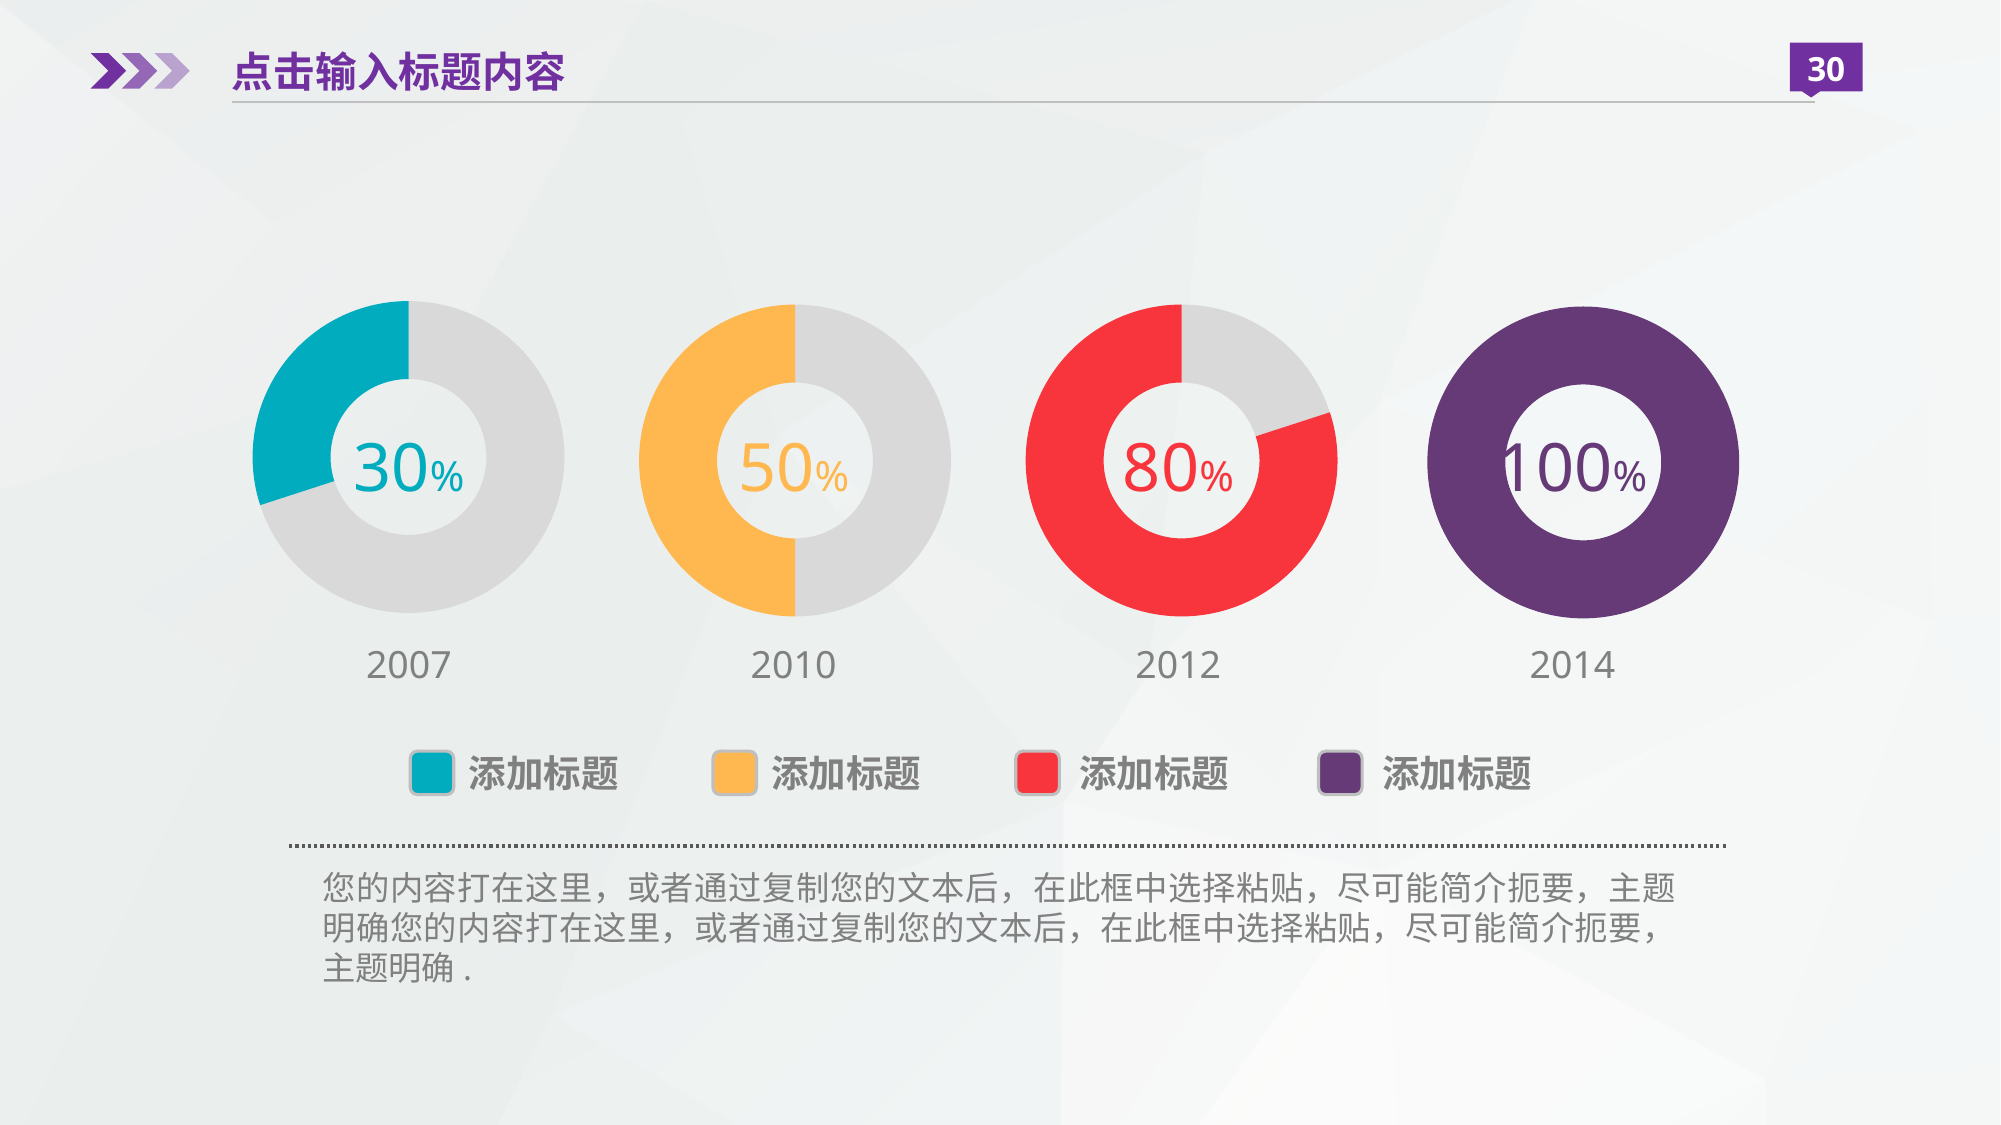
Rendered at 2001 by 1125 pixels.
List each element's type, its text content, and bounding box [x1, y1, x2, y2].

text_box 2010 [690, 666, 897, 694]
text_box 您的内容打在这里，或者通过复制您的文本后，在此框中选择粘贴，尽可能简介扼要，主题明确您的内容打在这里，或者通过复制您的文本后，在此框中选择粘贴，尽可能简介扼要，主题明确. [307, 860, 1693, 1035]
text_box [1802, 94, 1821, 100]
text_box 30 [1789, 42, 1863, 94]
text_box 2014 [1469, 666, 1676, 694]
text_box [409, 742, 1596, 804]
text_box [90, 52, 191, 89]
text_box 2012 [1075, 666, 1282, 694]
chart [81, 266, 1934, 659]
text_box 点击输入标题内容 [220, 39, 587, 102]
text_box 2007 [305, 663, 513, 694]
picture [0, 0, 2001, 1125]
